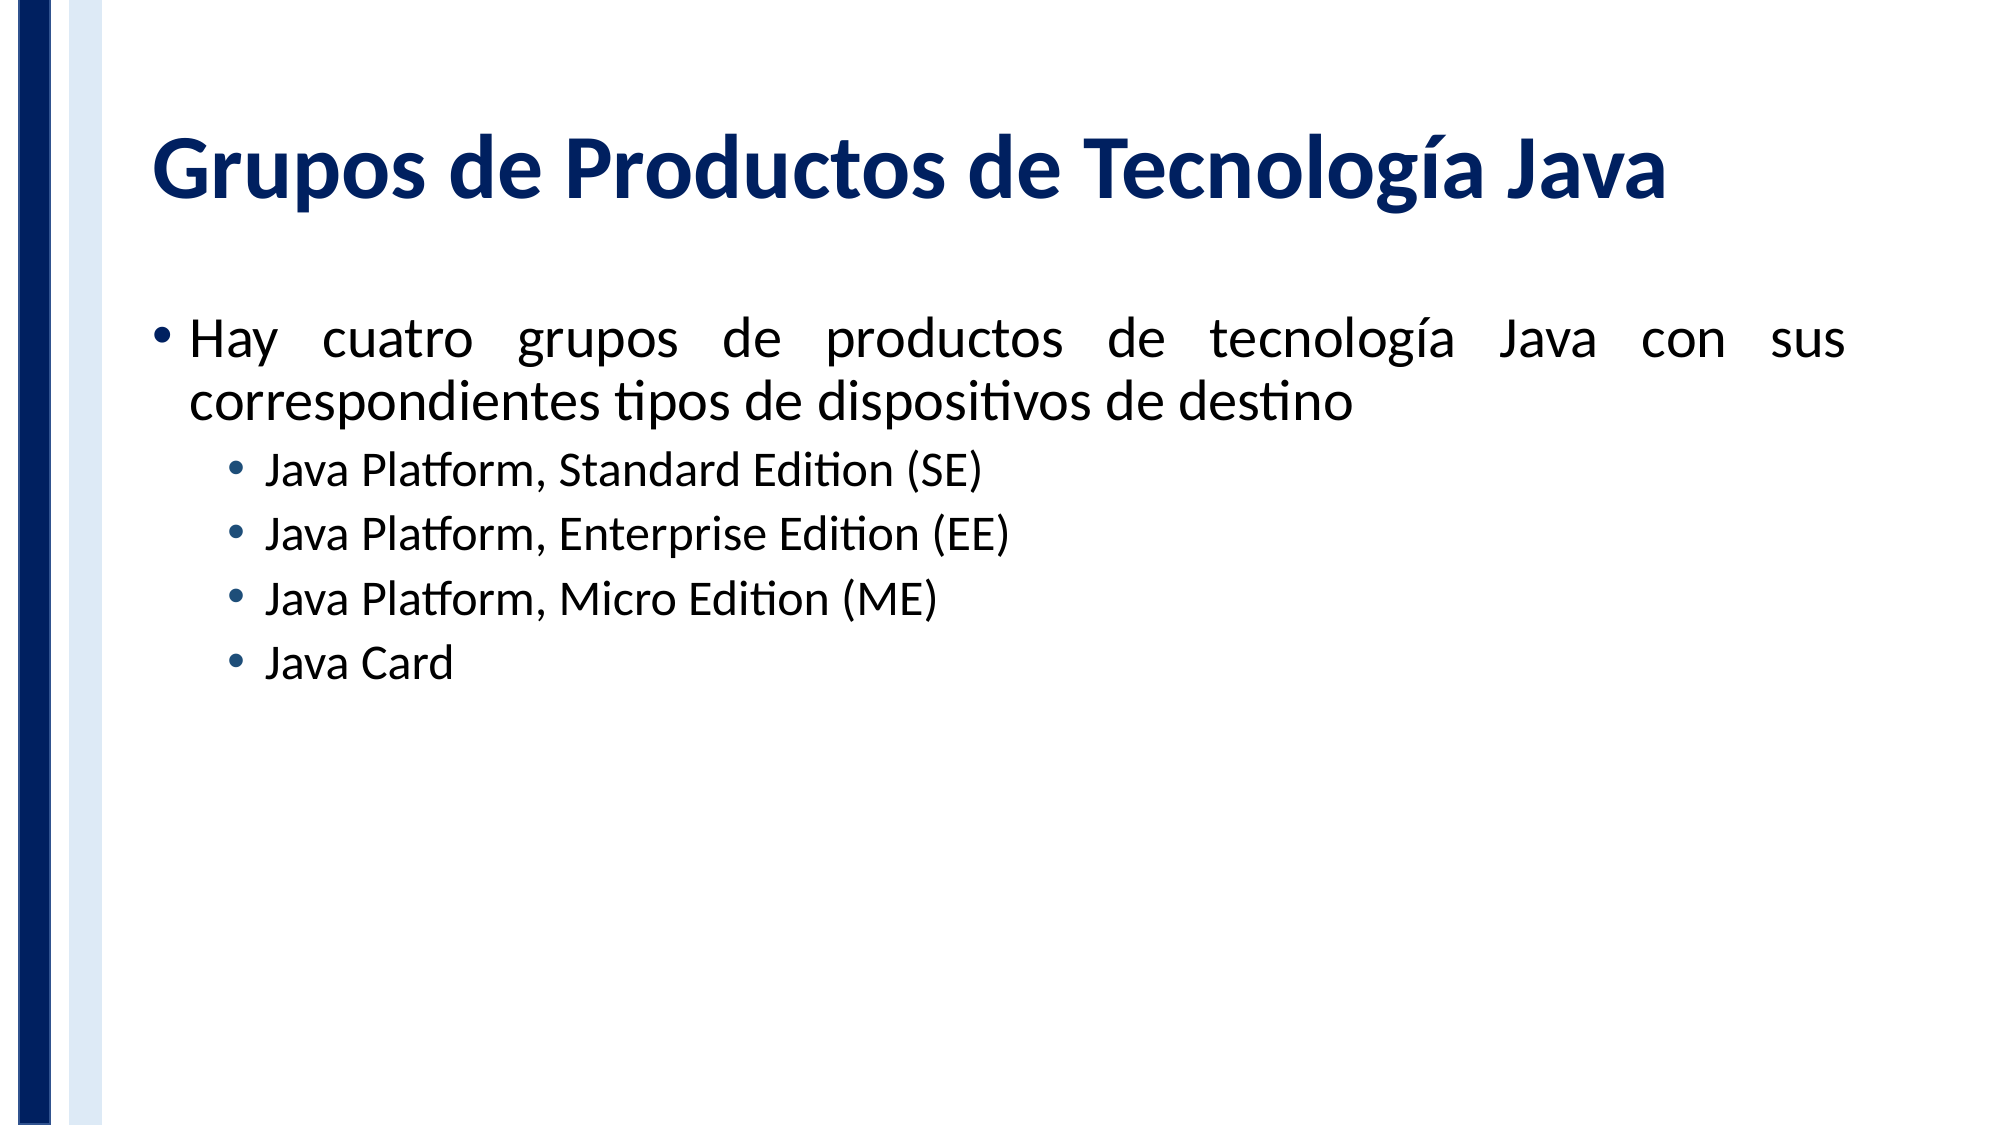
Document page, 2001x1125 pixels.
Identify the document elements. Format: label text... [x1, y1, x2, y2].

title Grupos de Productos de Tecnología Java [137, 59, 1863, 278]
list Hay cuatro grupos de productos de tecnología Java con sus correspondientes tipos de dispositivos de destino Java Platform, Standard Edition (SE) Java Platform, Enterprise Edition (EE) Java Platform, Micro Edition (ME) Java Card [137, 299, 1863, 1014]
